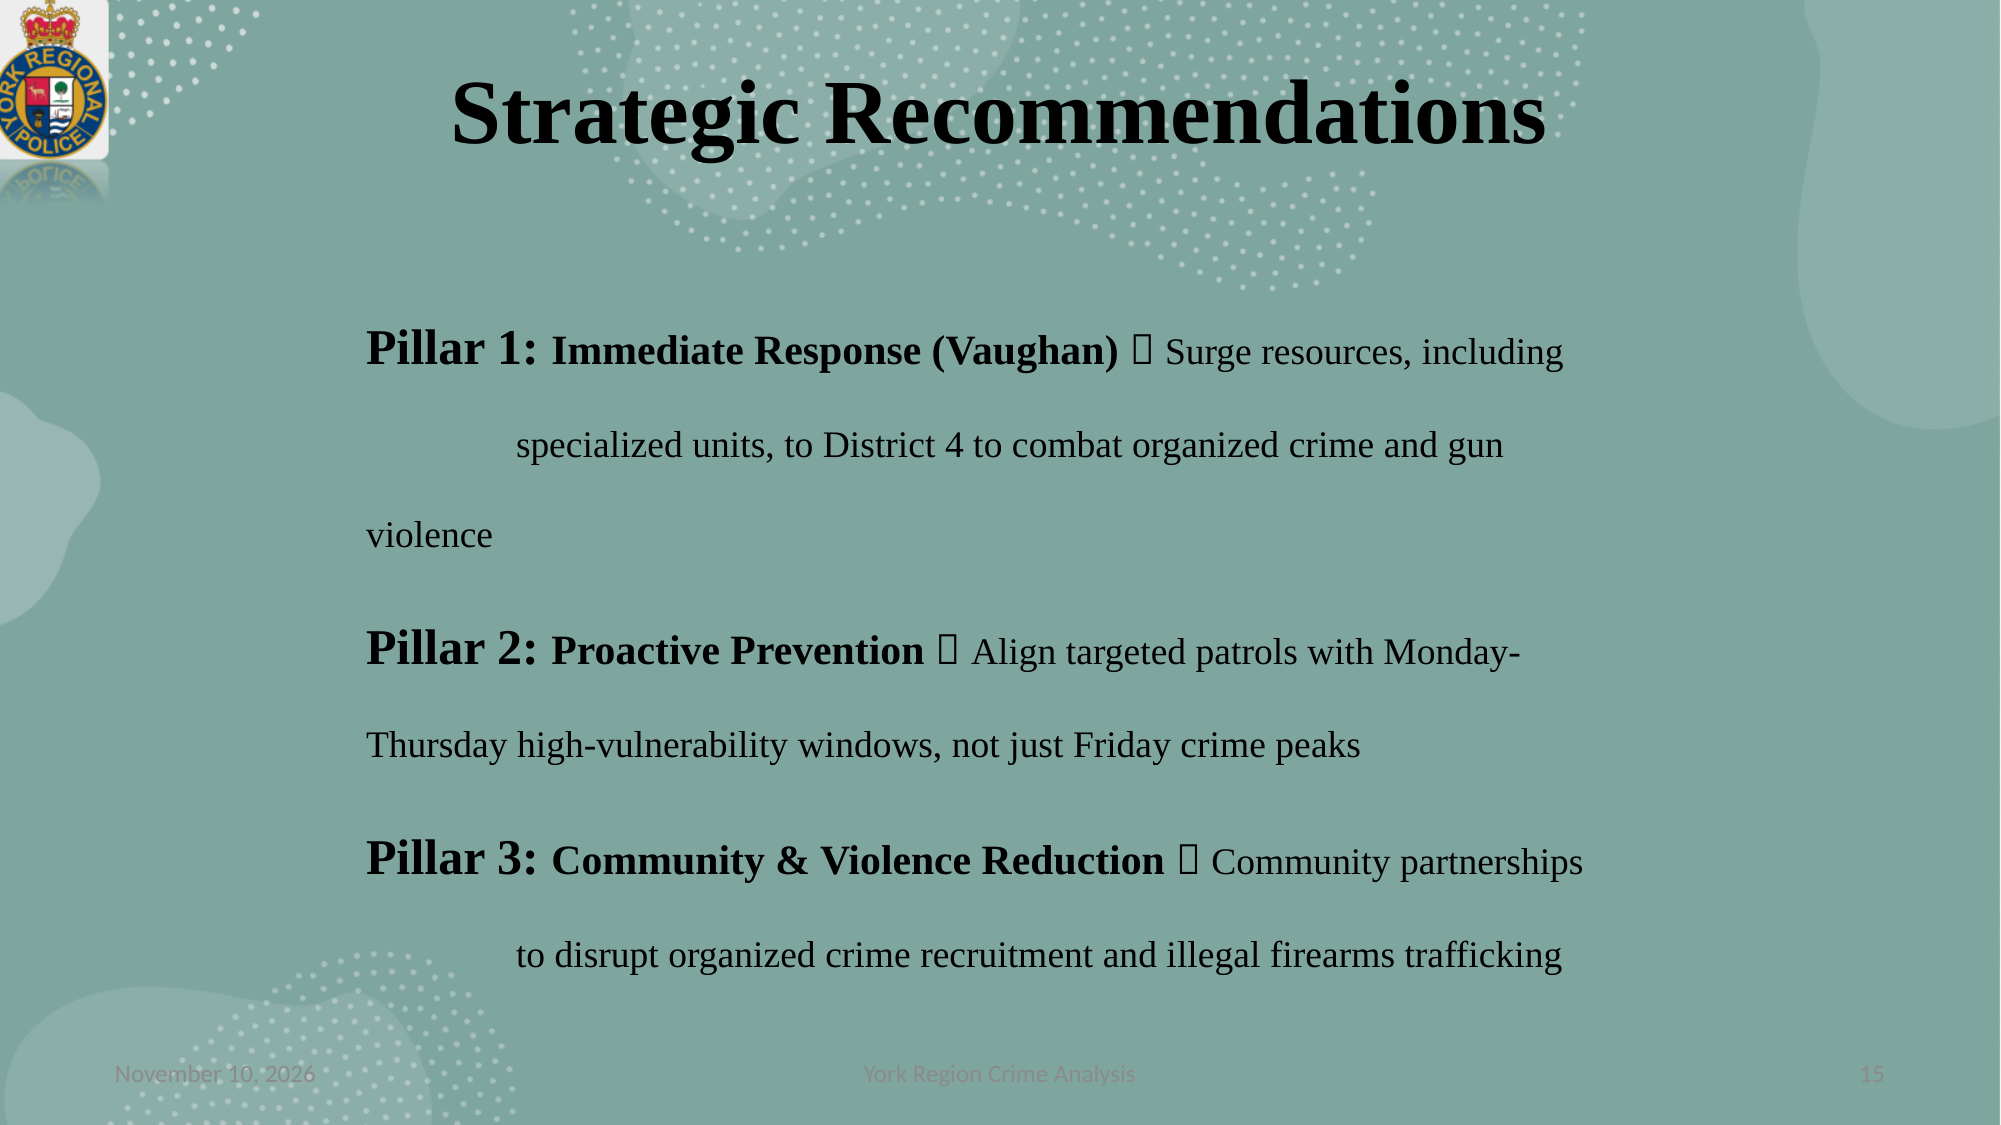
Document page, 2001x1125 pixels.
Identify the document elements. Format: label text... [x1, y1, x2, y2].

picture [0, 0, 2001, 1125]
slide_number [99, 1042, 567, 1103]
slide_number 15 [1433, 1042, 1900, 1103]
text_box Pillar 1: Immediate Response (Vaughan)  Surge resources, including specialized units, to District 4 to combat organized crime and gun violence Pillar 2: Proactive Prevention  Align targeted patrols with Monday-Thursday high-vulnerability windows, not just Friday crime peaks Pillar 3: Community & Violence Reduction  Community partnerships to disrupt organized crime recruitment and illegal firearms trafficking [351, 247, 1649, 982]
text_box Strategic Recommendations [435, 44, 1565, 170]
footer York Region Crime Analysis [683, 1042, 1317, 1103]
